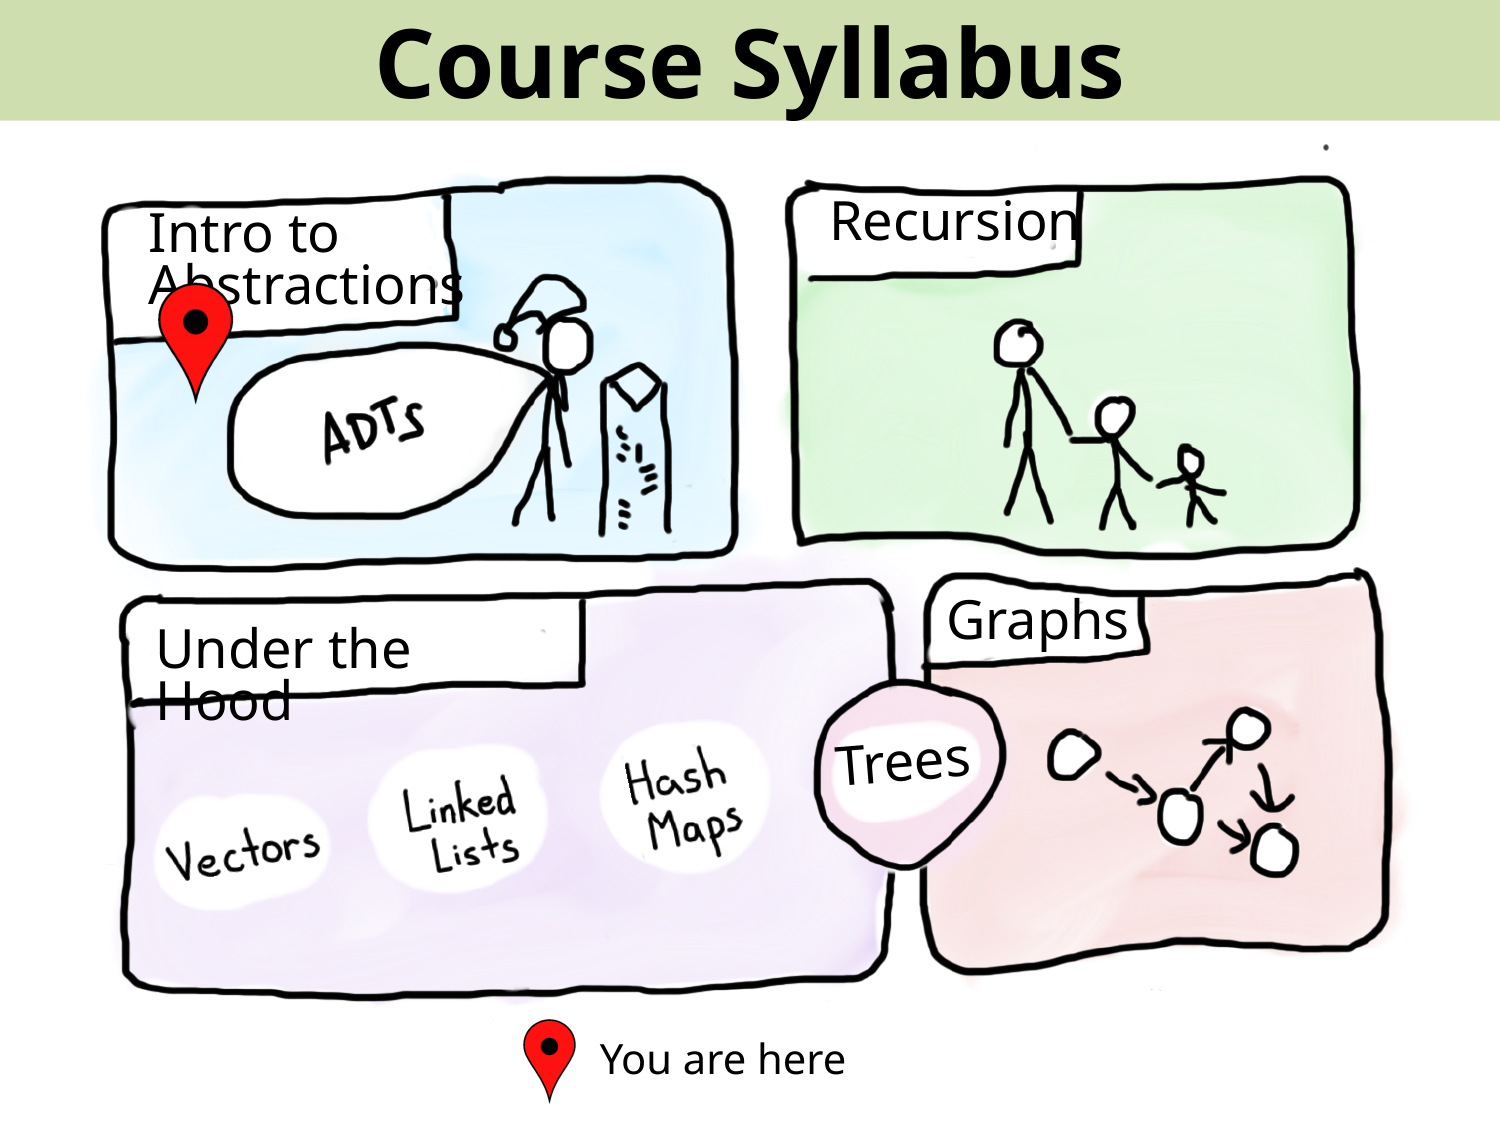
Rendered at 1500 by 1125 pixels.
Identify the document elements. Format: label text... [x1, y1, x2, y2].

text_box You are here [596, 1038, 944, 1090]
text_box Course Syllabus [0, 0, 1500, 121]
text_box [0, 30, 1452, 1031]
picture [507, 1015, 592, 1107]
